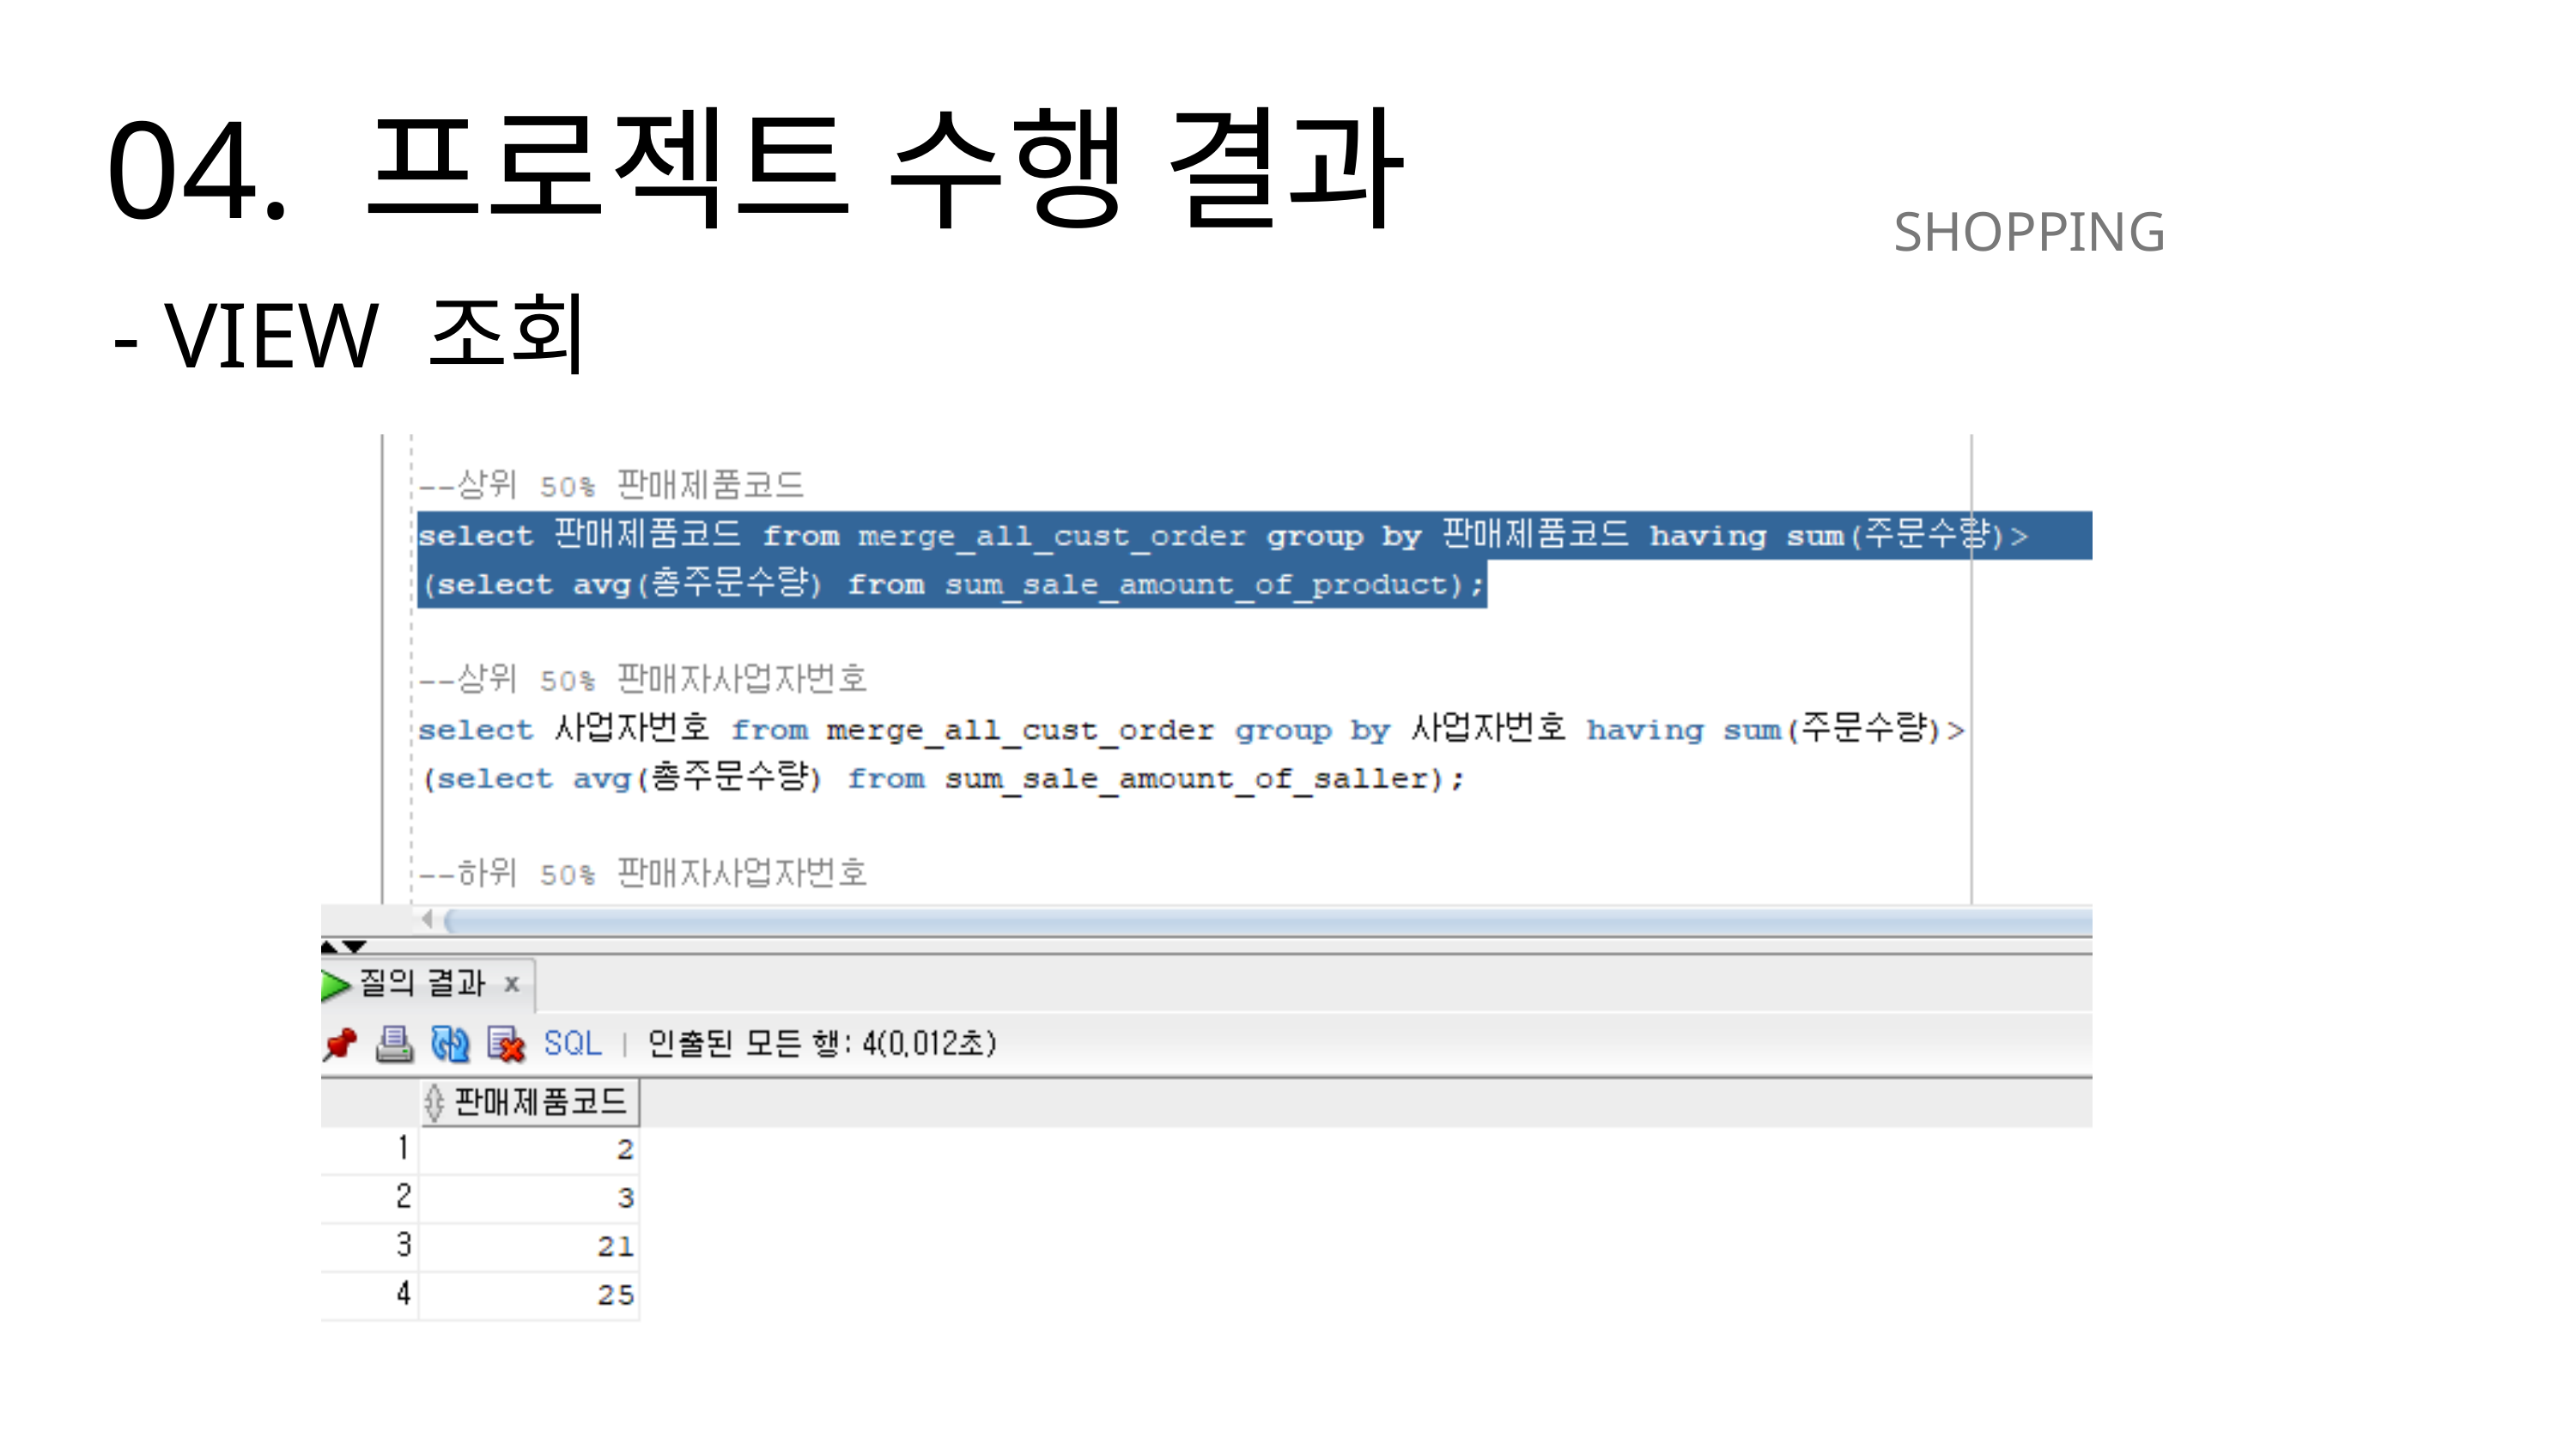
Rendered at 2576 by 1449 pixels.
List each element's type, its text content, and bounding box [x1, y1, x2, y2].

text_box - VIEW 조회 [0, 271, 939, 392]
text_box SHOPPING [1880, 191, 2576, 269]
text_box 04. 프로젝트 수행 결과 [92, 77, 2098, 290]
picture [320, 434, 2093, 1372]
